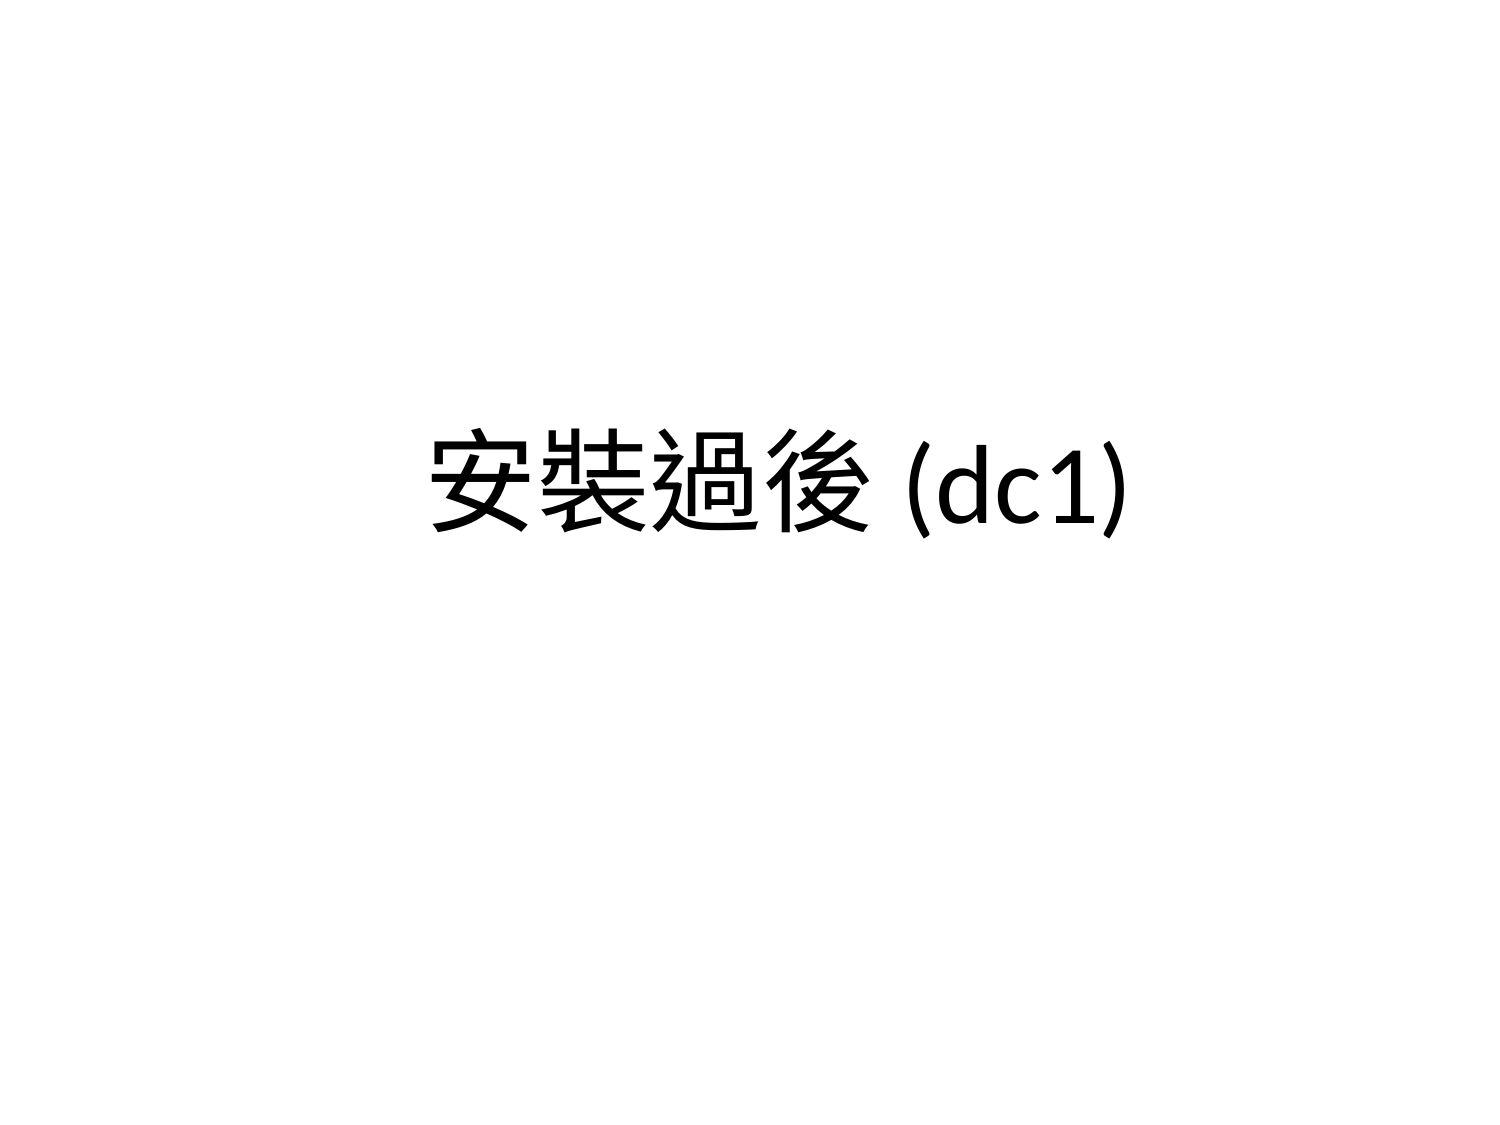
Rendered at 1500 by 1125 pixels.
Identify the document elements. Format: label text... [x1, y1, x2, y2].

text_box 安裝過後(dc1) [409, 403, 1148, 554]
